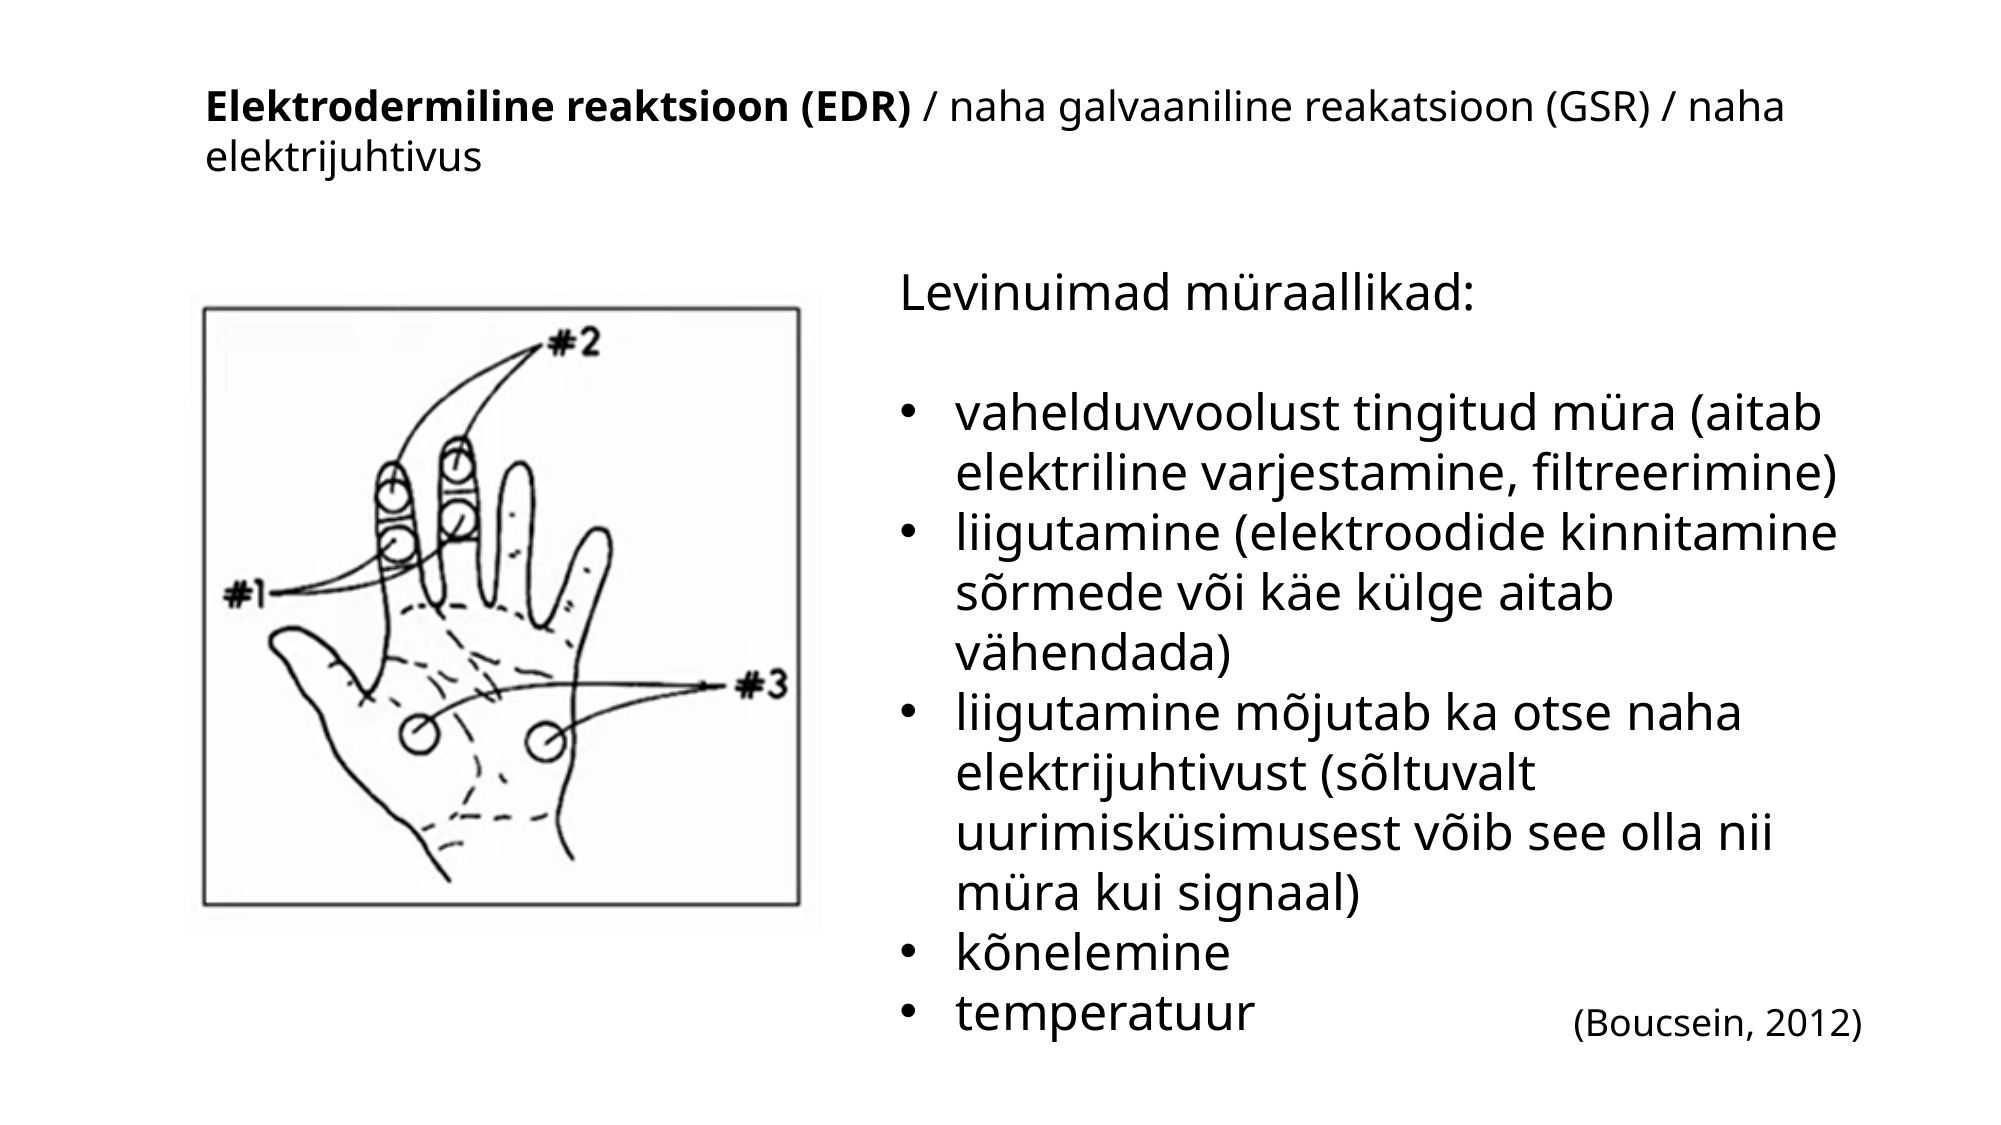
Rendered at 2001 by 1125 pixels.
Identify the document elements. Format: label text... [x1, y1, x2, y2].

picture [190, 292, 823, 935]
text_box Levinuimad müraallikad: vahelduvvoolust tingitud müra (aitab elektriline varjestamine, filtreerimine) liigutamine (elektroodide kinnitamine sõrmede või käe külge aitab vähendada) liigutamine mõjutab ka otse naha elektrijuhtivust (sõltuvalt uurimisküsimusest võib see olla nii müra kui signaal) kõnelemine temperatuur [884, 253, 1886, 1048]
text_box Elektrodermiline reaktsioon (EDR) / naha galvaaniline reakatsioon (GSR) / naha elektrijuhtivus [190, 72, 2000, 188]
text_box (Boucsein, 2012) [1558, 991, 1888, 1052]
